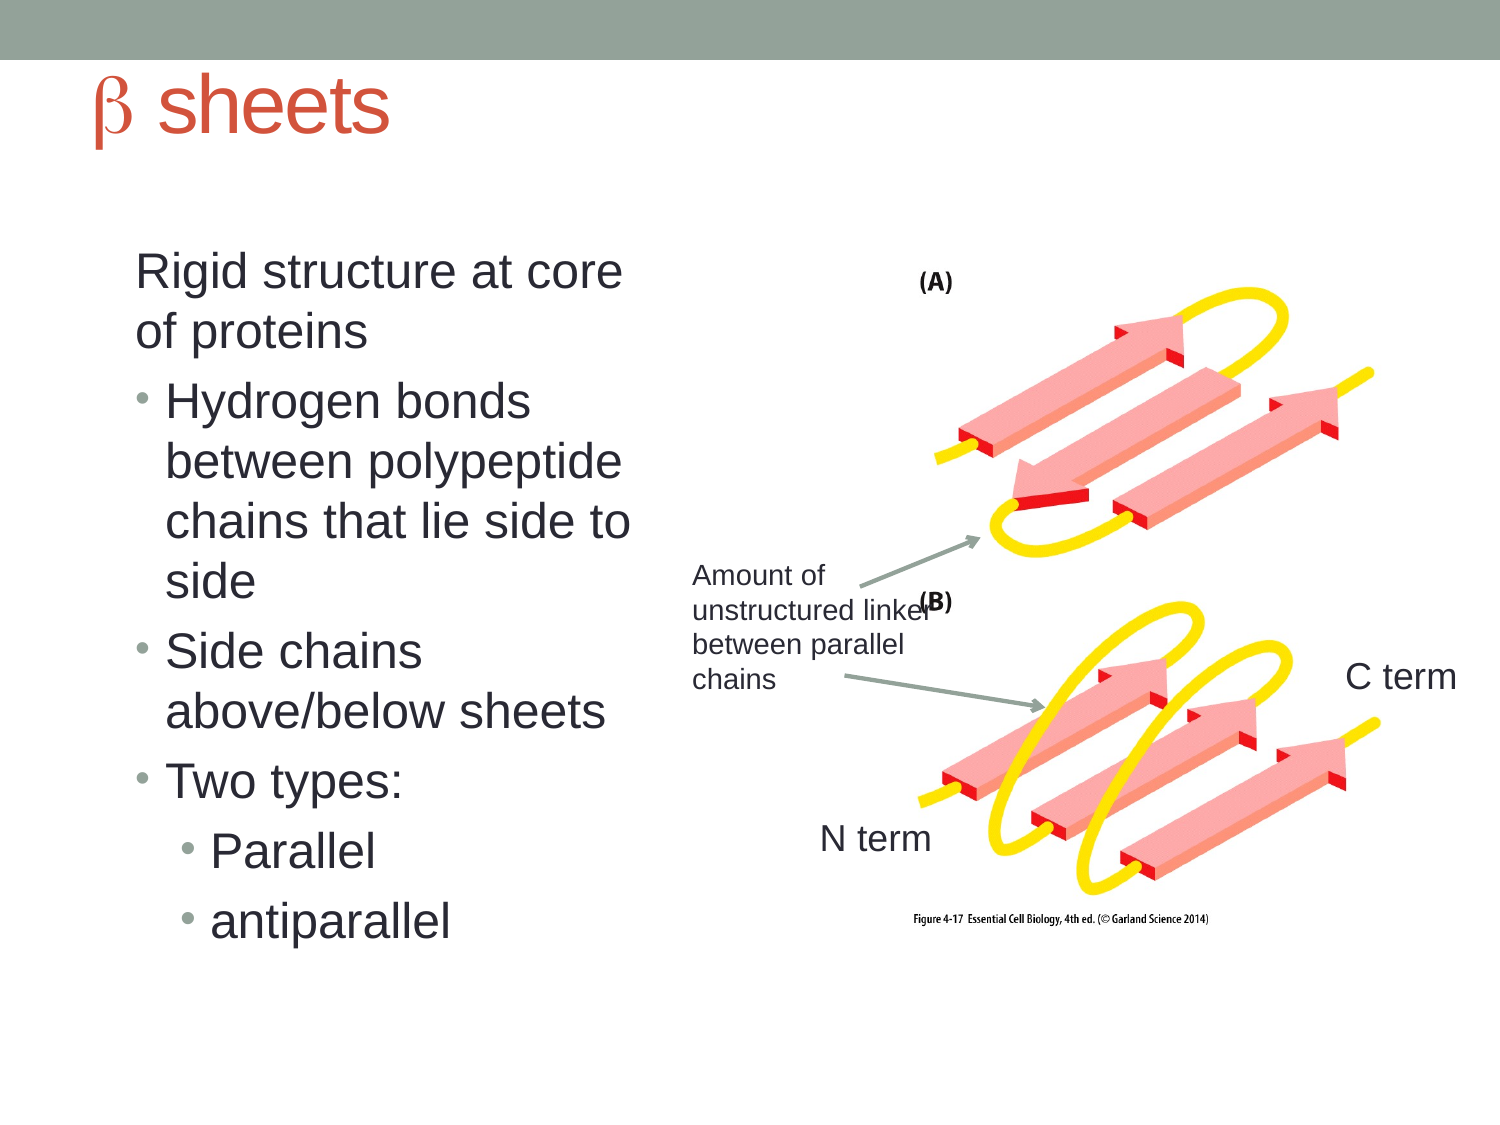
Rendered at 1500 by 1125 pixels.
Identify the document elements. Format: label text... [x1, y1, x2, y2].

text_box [859, 537, 981, 587]
picture [908, 262, 1393, 928]
title b sheets [75, 18, 1425, 182]
list Rigid structure at core of proteins Hydrogen bonds between polypeptide chains that lie side to side Side chains above/below sheets Two types: Parallel antiparallel [75, 230, 655, 1031]
text_box Amount of unstructured linker between parallel chains [677, 548, 905, 703]
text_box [844, 675, 1046, 708]
text_box N term [804, 806, 905, 867]
text_box C term [1401, 644, 1473, 705]
